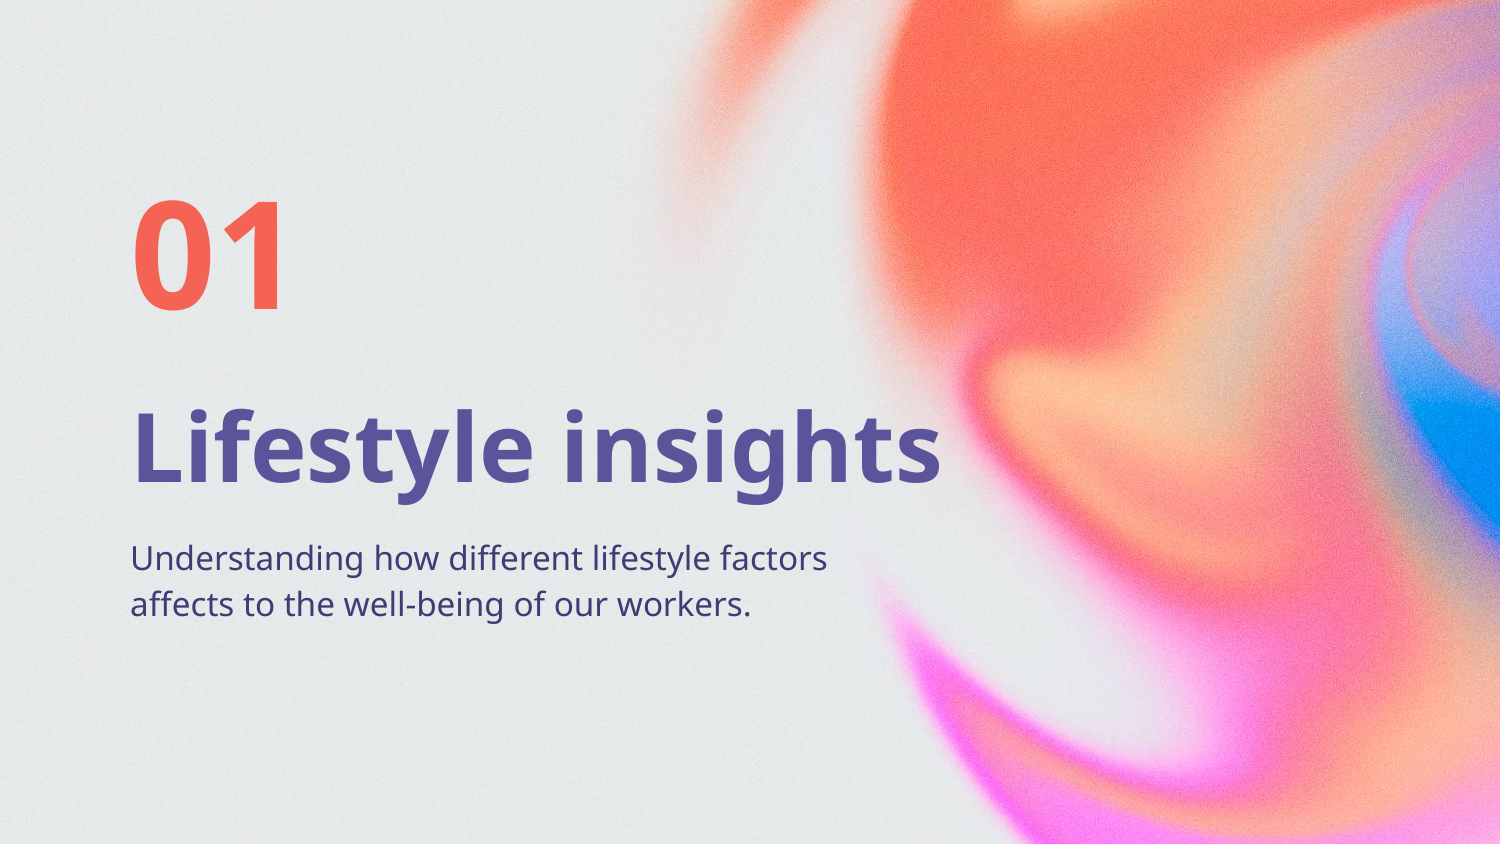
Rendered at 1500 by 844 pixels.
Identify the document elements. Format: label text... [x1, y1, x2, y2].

subtitle Understanding how different lifestyle factors affects to the well-being of our workers. [115, 516, 1475, 578]
picture [0, 0, 1500, 844]
title Lifestyle insights [115, 364, 973, 516]
title 01 [115, 159, 363, 340]
